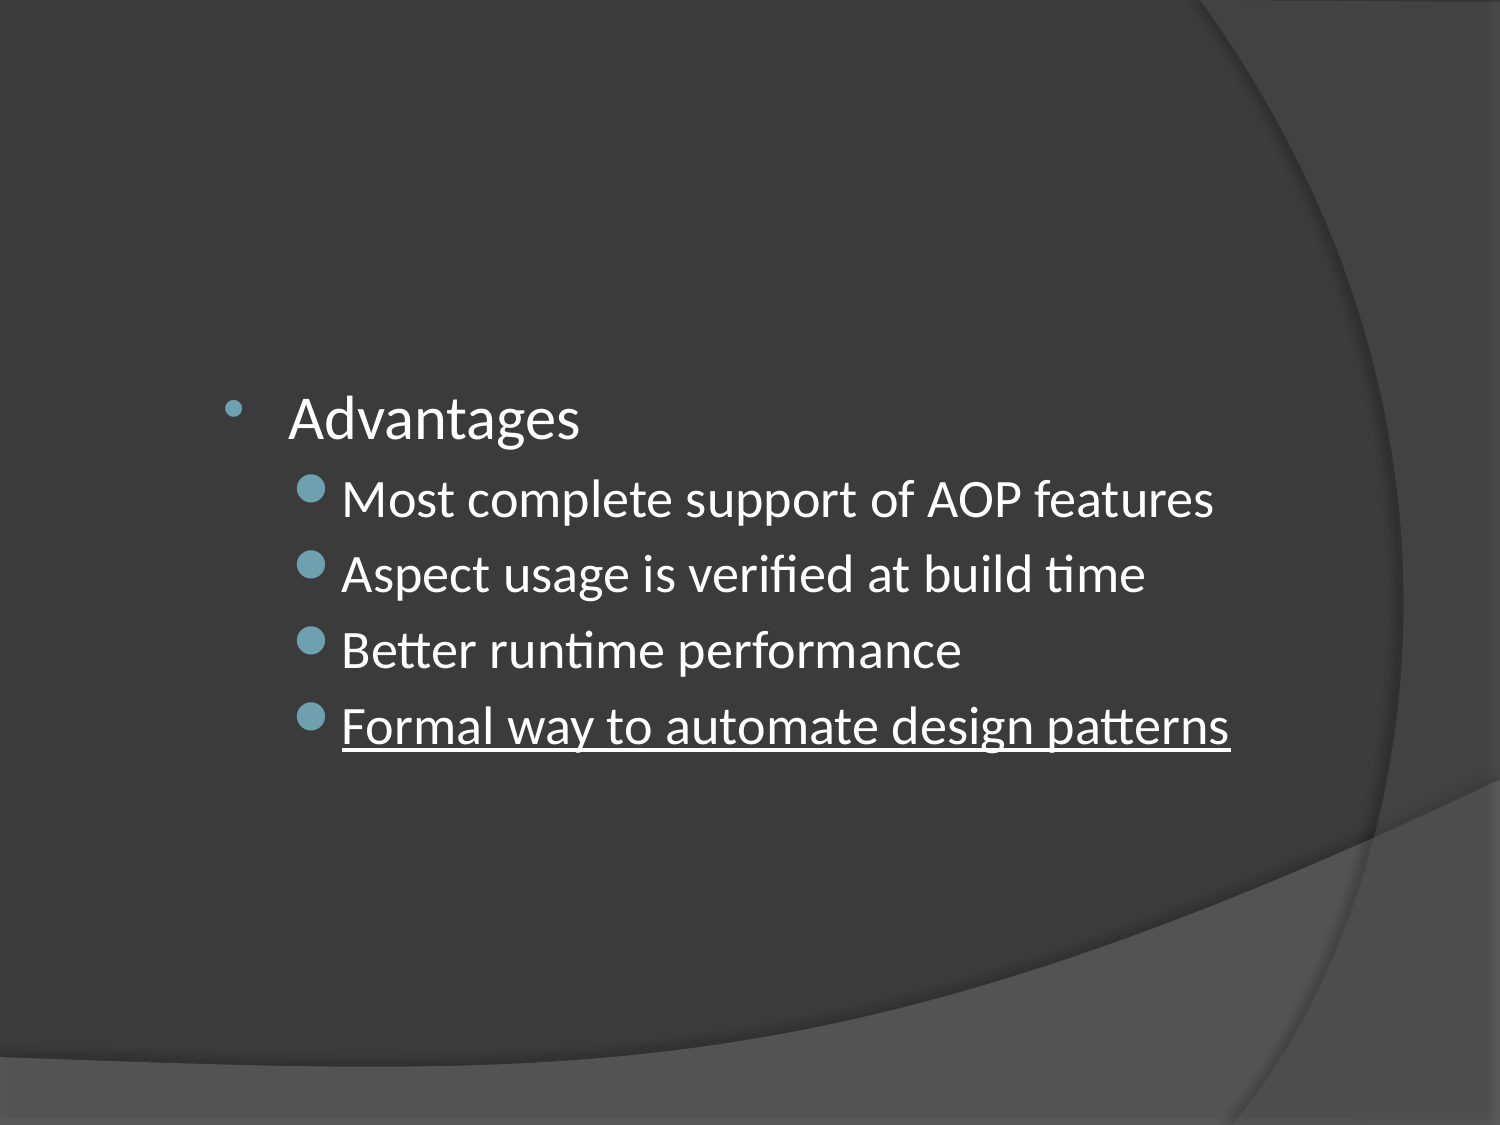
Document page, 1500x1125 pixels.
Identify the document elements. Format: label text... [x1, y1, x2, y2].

list Advantages Most complete support of AOP features Aspect usage is verified at build time Better runtime performance Formal way to automate design patterns [204, 77, 1442, 1056]
